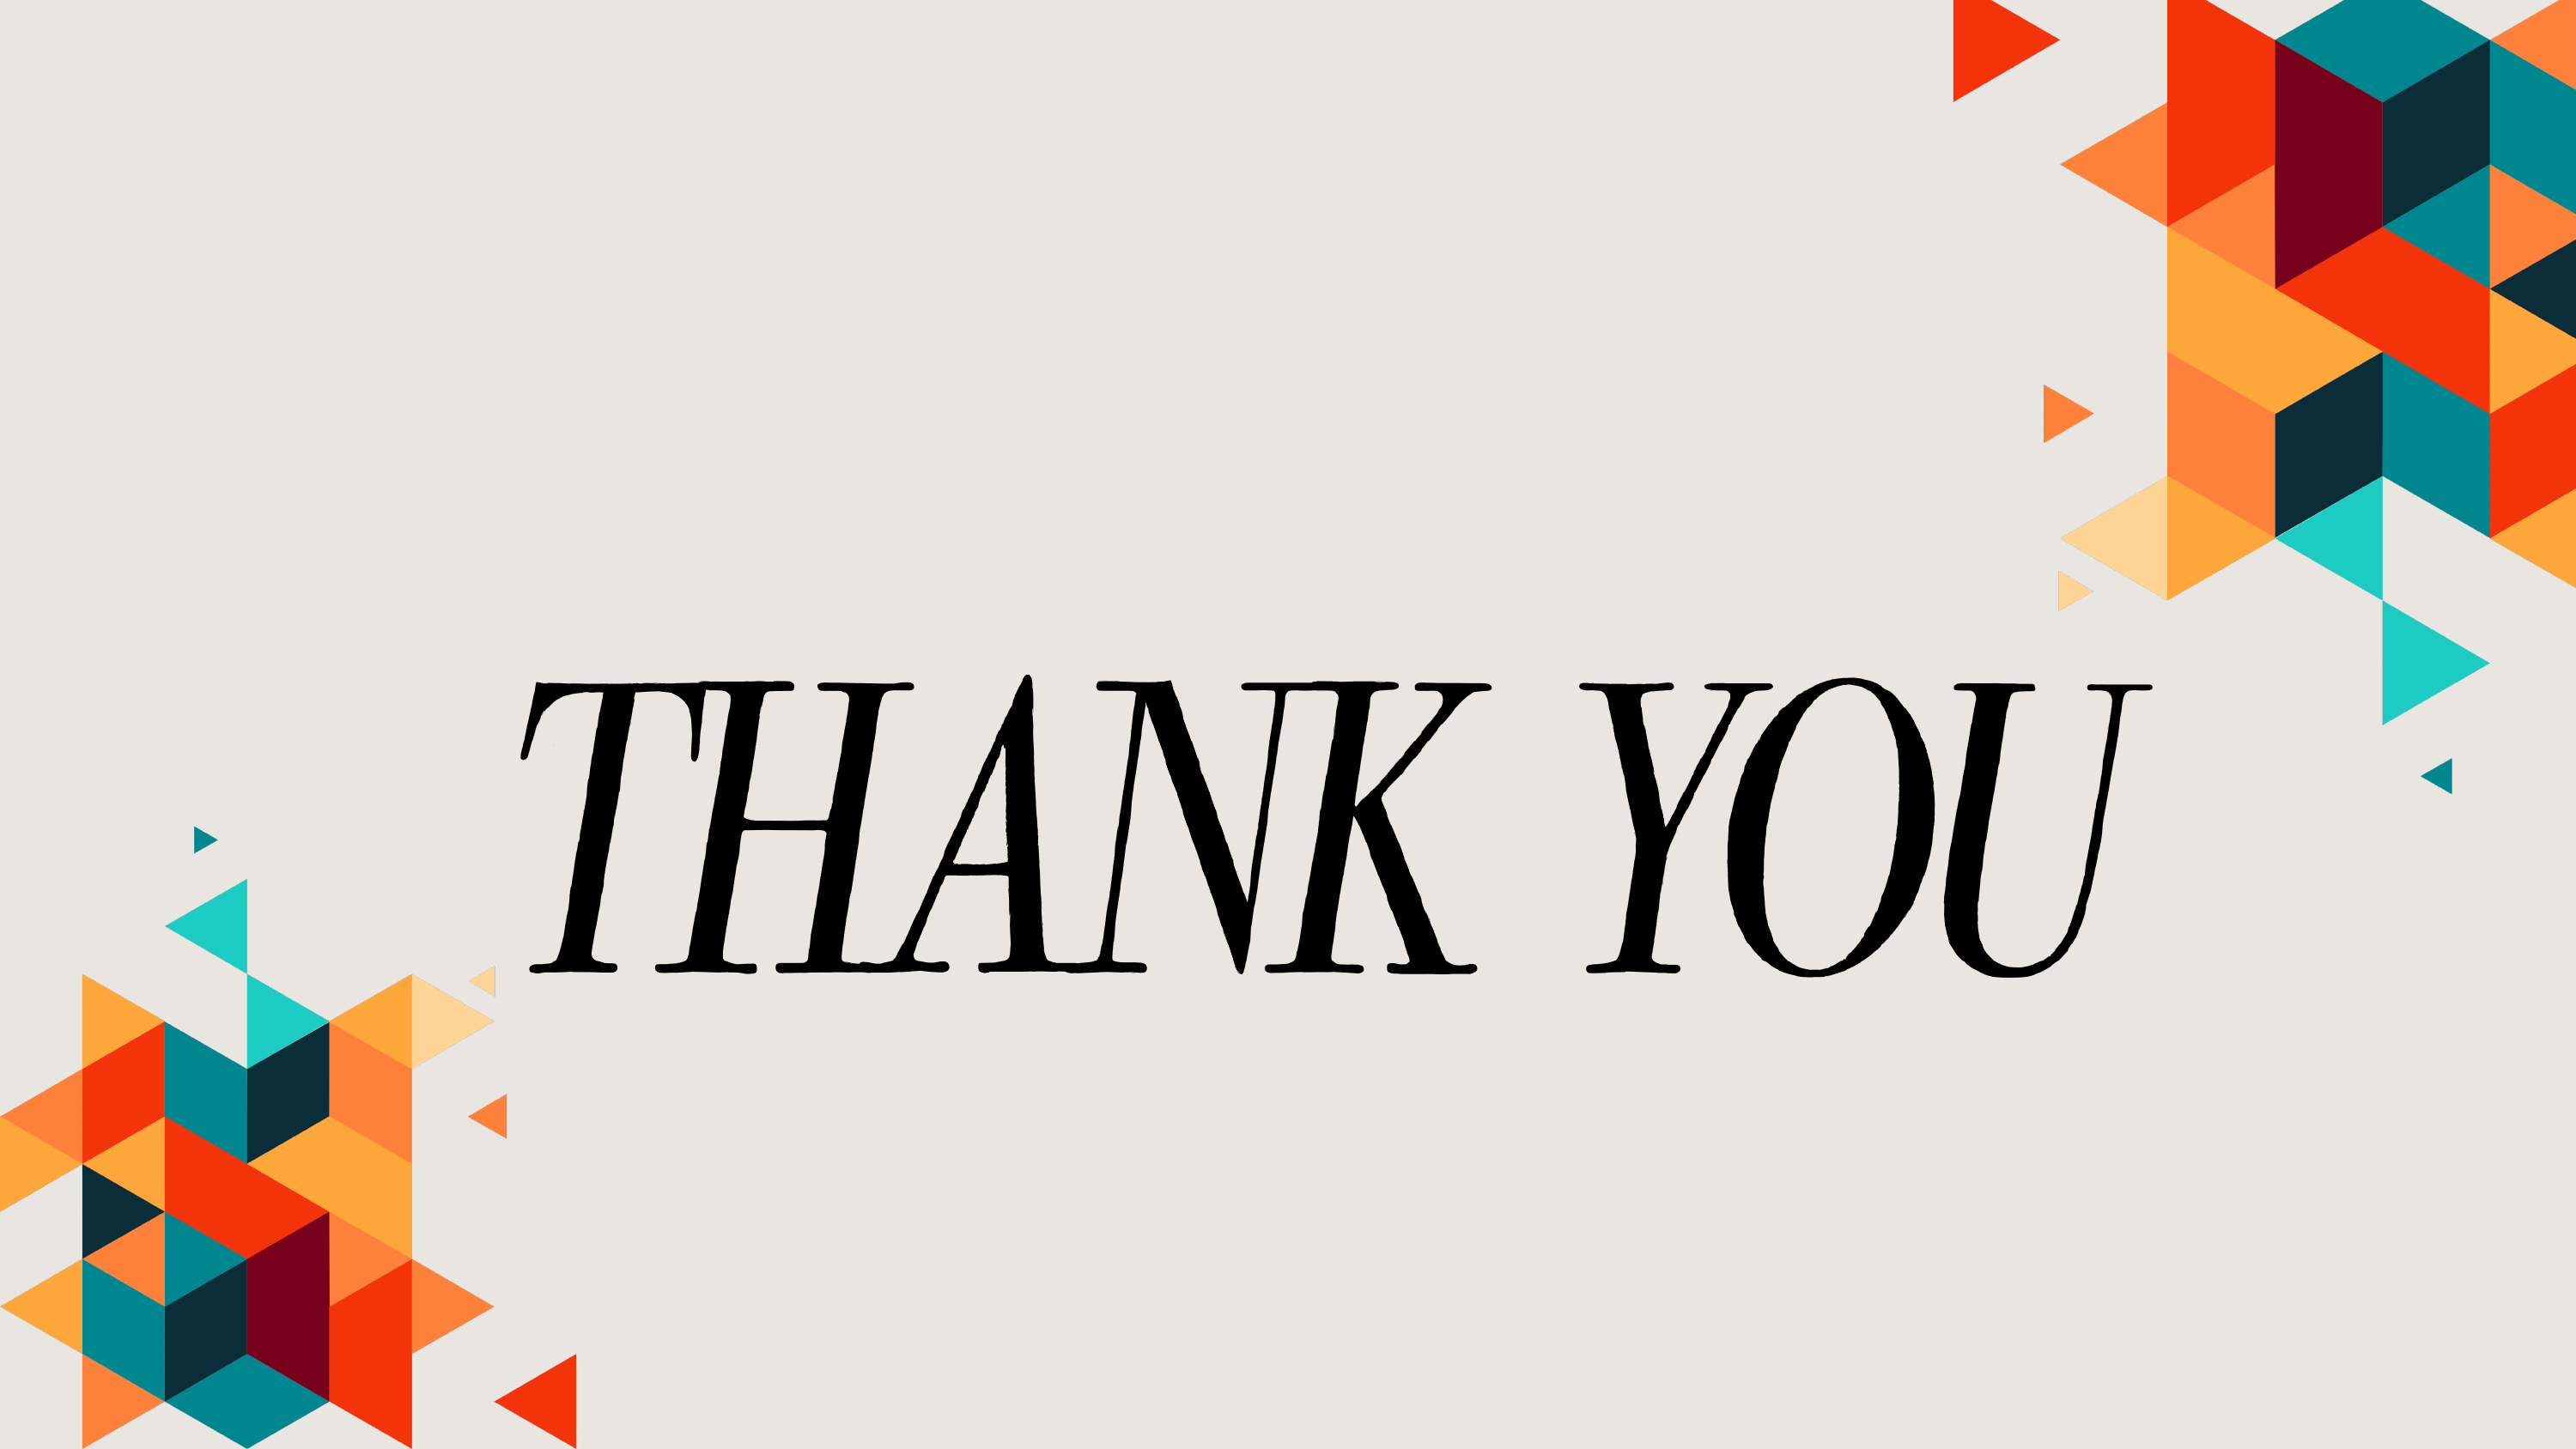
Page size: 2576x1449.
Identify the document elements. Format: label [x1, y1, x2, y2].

text_box [519, 675, 2154, 978]
text_box [0, 826, 576, 1449]
text_box [1953, 0, 2576, 794]
